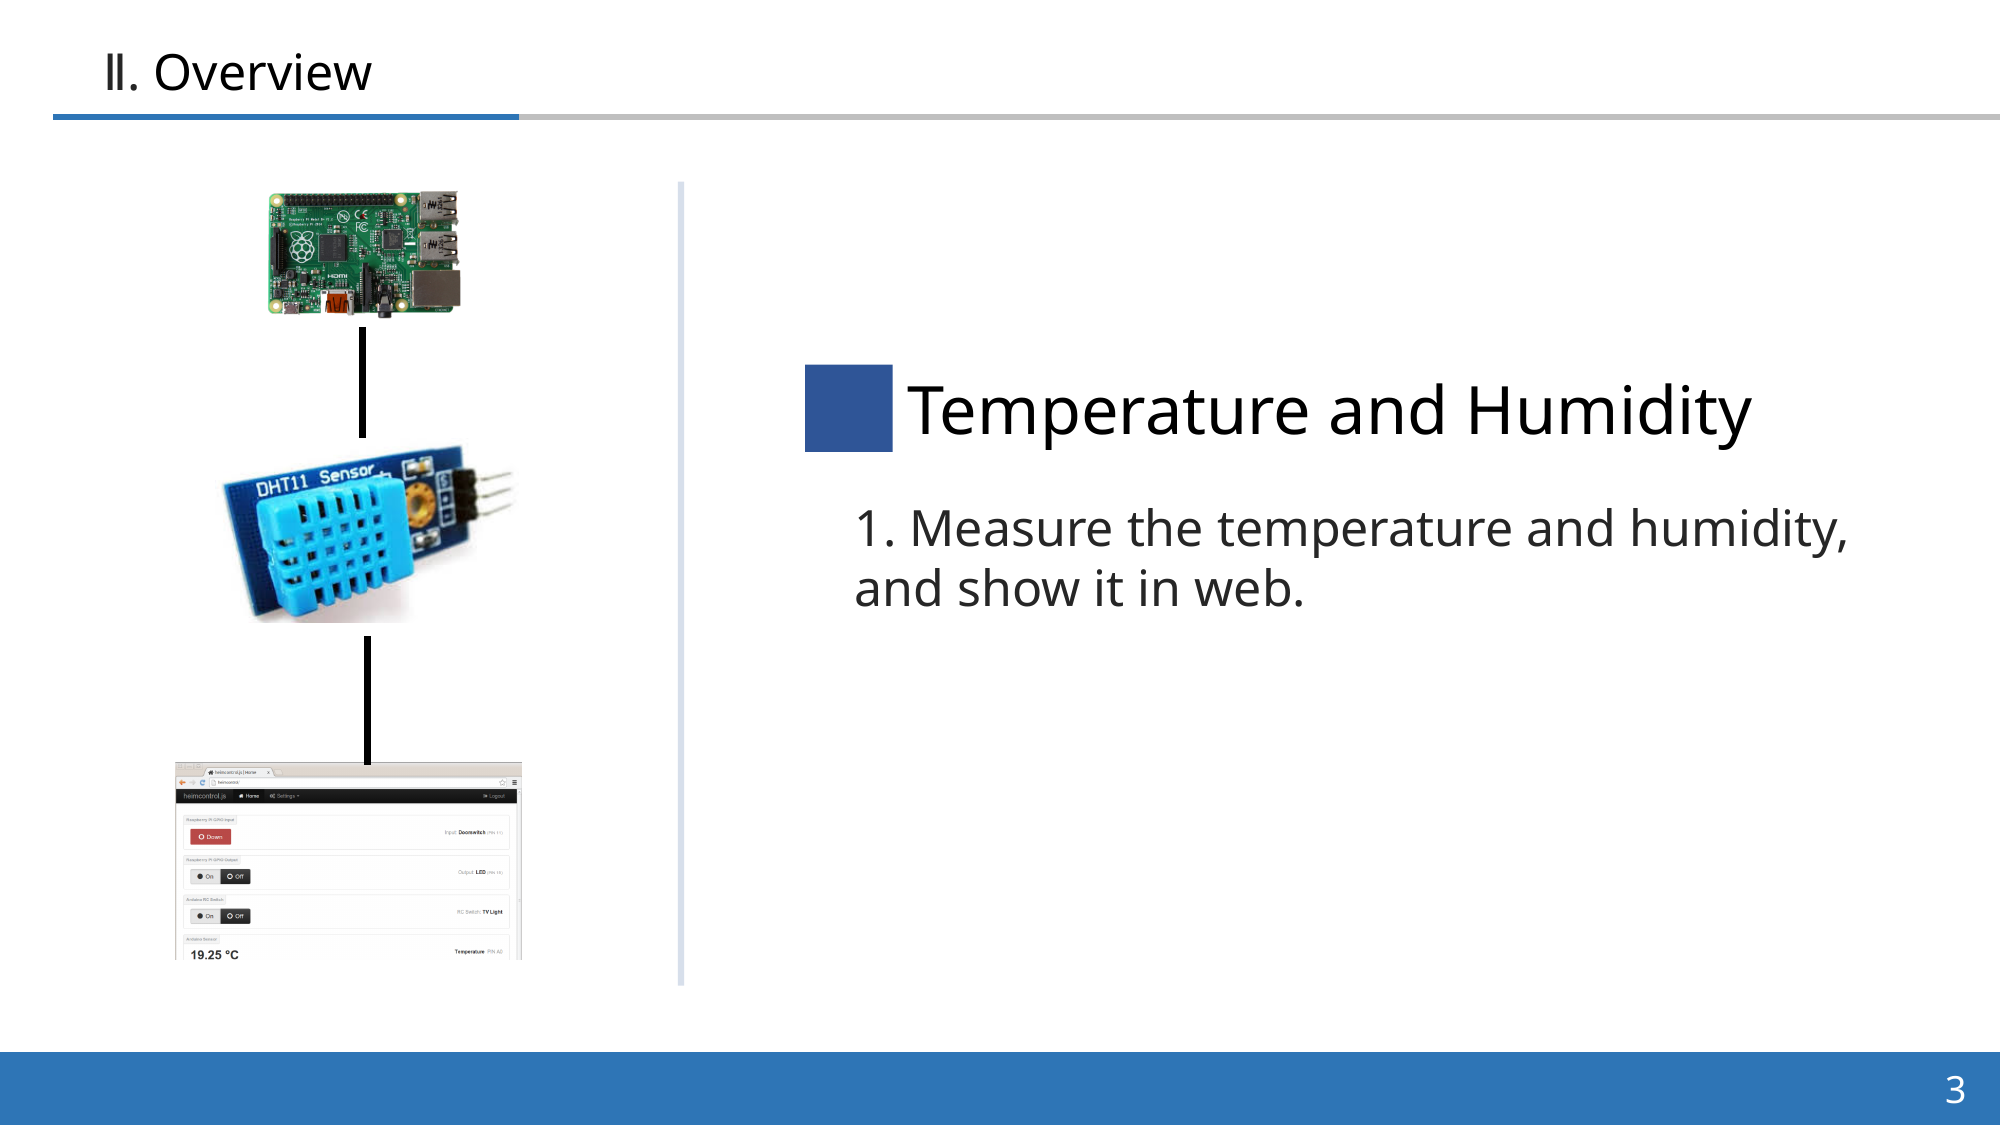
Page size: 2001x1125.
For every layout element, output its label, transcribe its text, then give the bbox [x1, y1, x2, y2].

picture [175, 760, 523, 960]
text_box Temperature and Humidity [892, 360, 2000, 455]
picture [256, 183, 469, 327]
text_box Ⅱ. Overview [88, 33, 388, 108]
text_box 1. Measure the temperature and humidity, and show it in web. [839, 489, 1919, 624]
text_box 3 [1930, 1058, 1982, 1118]
text_box [804, 364, 894, 453]
picture [215, 438, 519, 623]
text_box [0, 1051, 2000, 1125]
